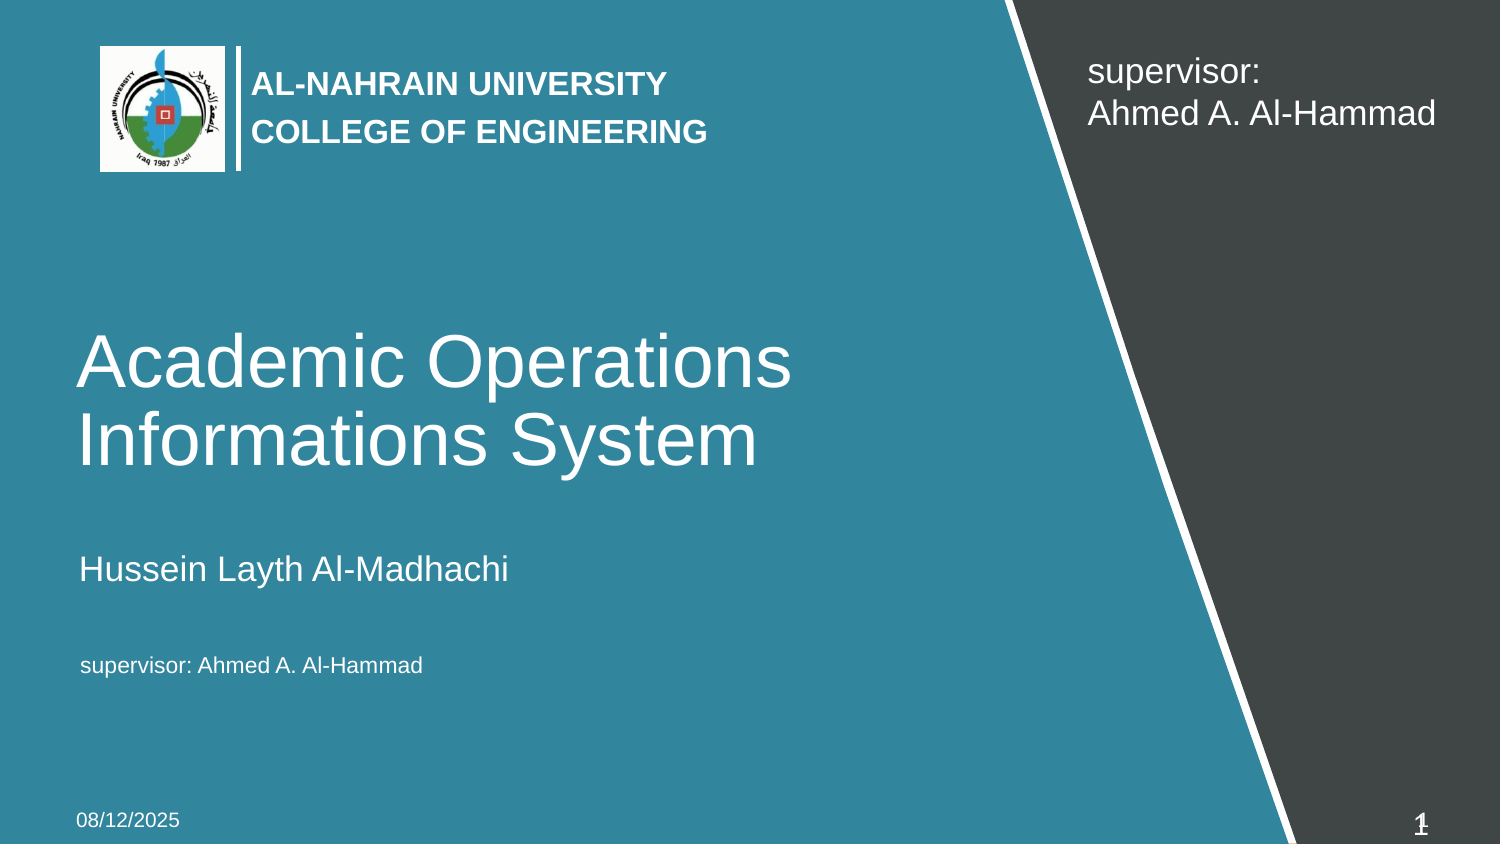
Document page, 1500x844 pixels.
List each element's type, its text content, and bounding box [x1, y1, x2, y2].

text_box supervisor: Ahmed A. Al-Hammad [65, 643, 439, 687]
slide_number 1 [1079, 806, 1430, 831]
text_box Hussein Layth Al-Madhachi [63, 538, 525, 596]
title Academic Operations Informations System [76, 293, 874, 481]
picture [100, 46, 225, 172]
text_box supervisor: Ahmed A. Al-Hammad [1072, 40, 1453, 141]
